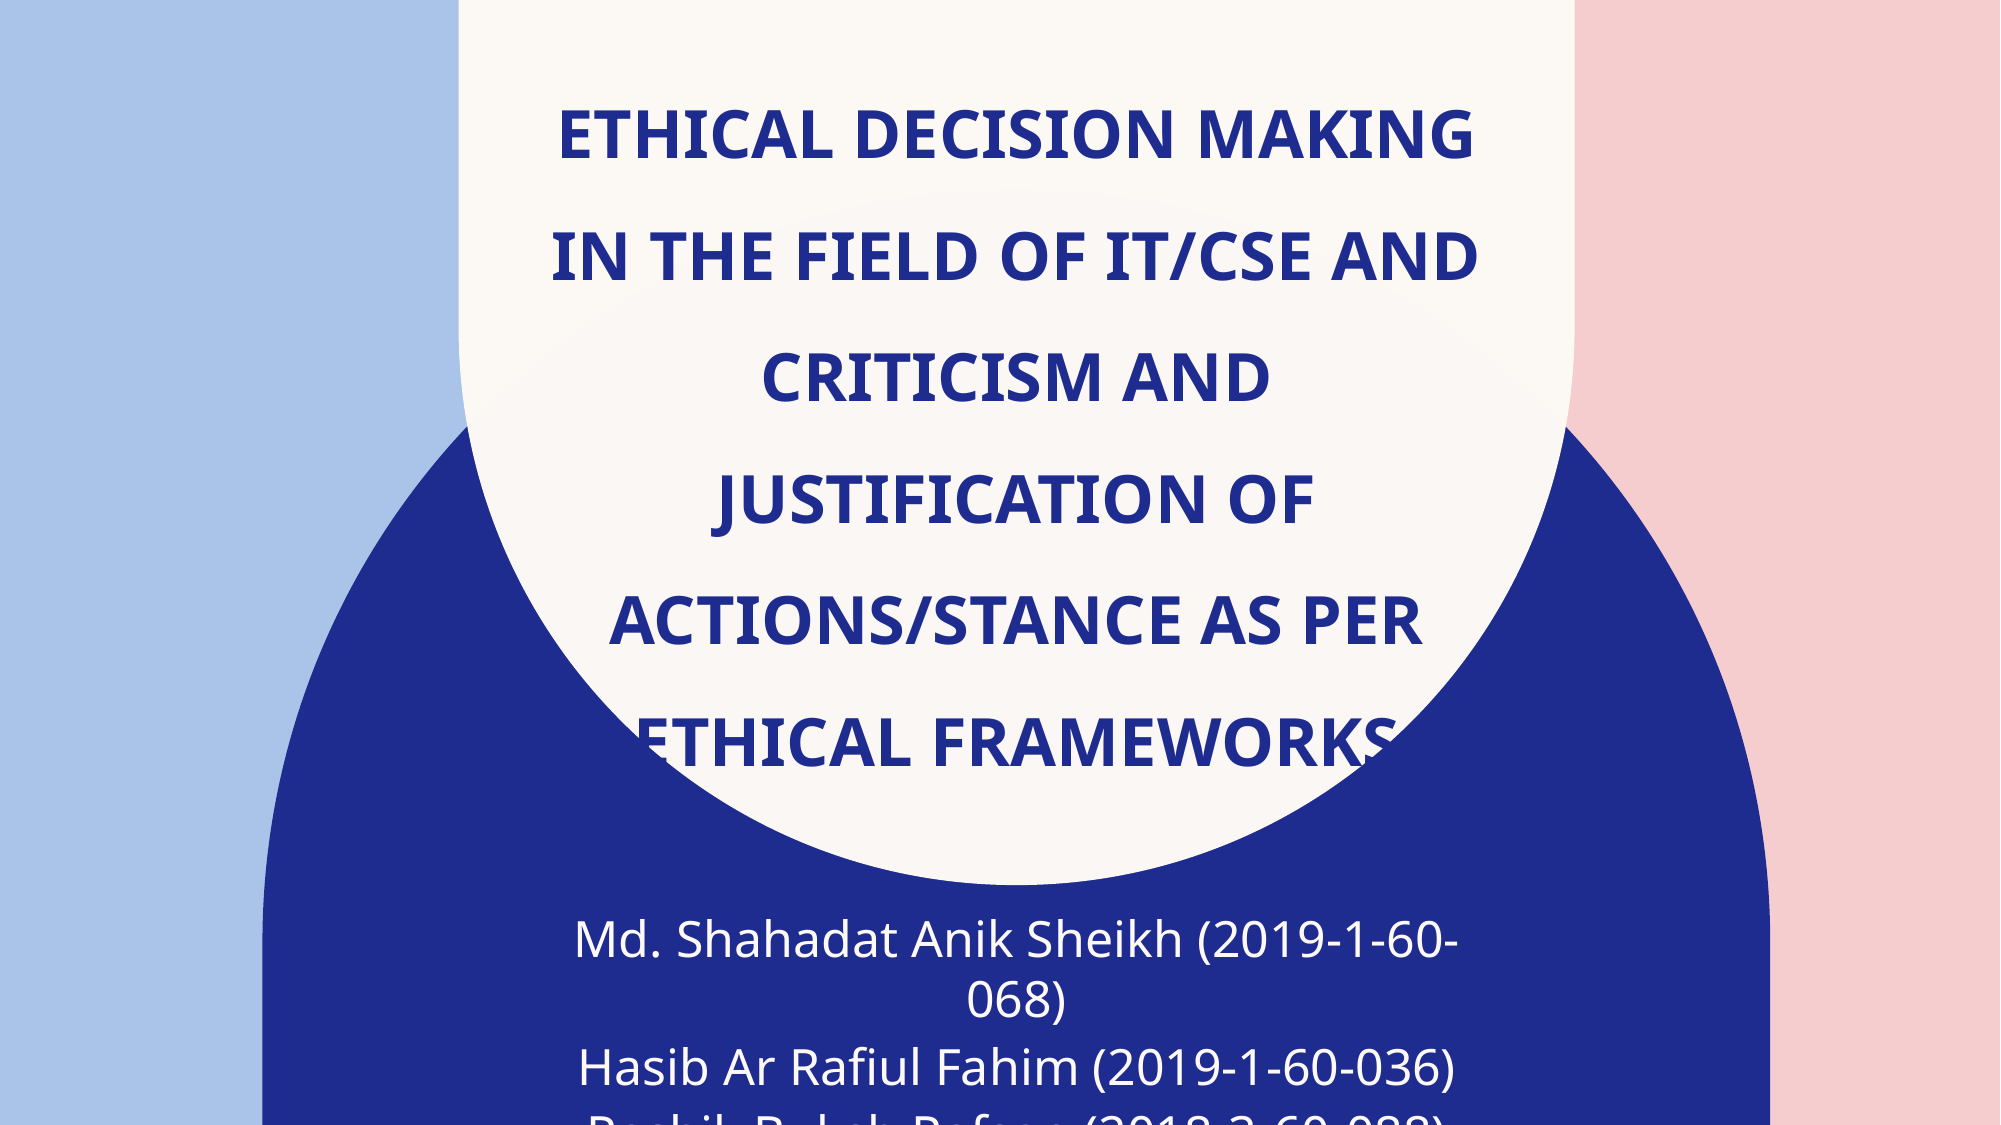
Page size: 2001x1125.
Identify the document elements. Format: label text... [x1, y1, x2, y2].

subtitle Md. Shahadat Anik Sheikh (2019-1-60-068) Hasib Ar Rafiul Fahim (2019-1-60-036) Rashik Buksh Rafsan (2018-3-60-088) [566, 907, 1468, 1125]
title ETHICAL DECISION MAKING IN THE FIELD OF IT/CSE AND CRITICISM AND JUSTIFICATION OF ACTIONS/STANCE AS PER ETHICAL FRAMEWORKS [493, 50, 1540, 681]
